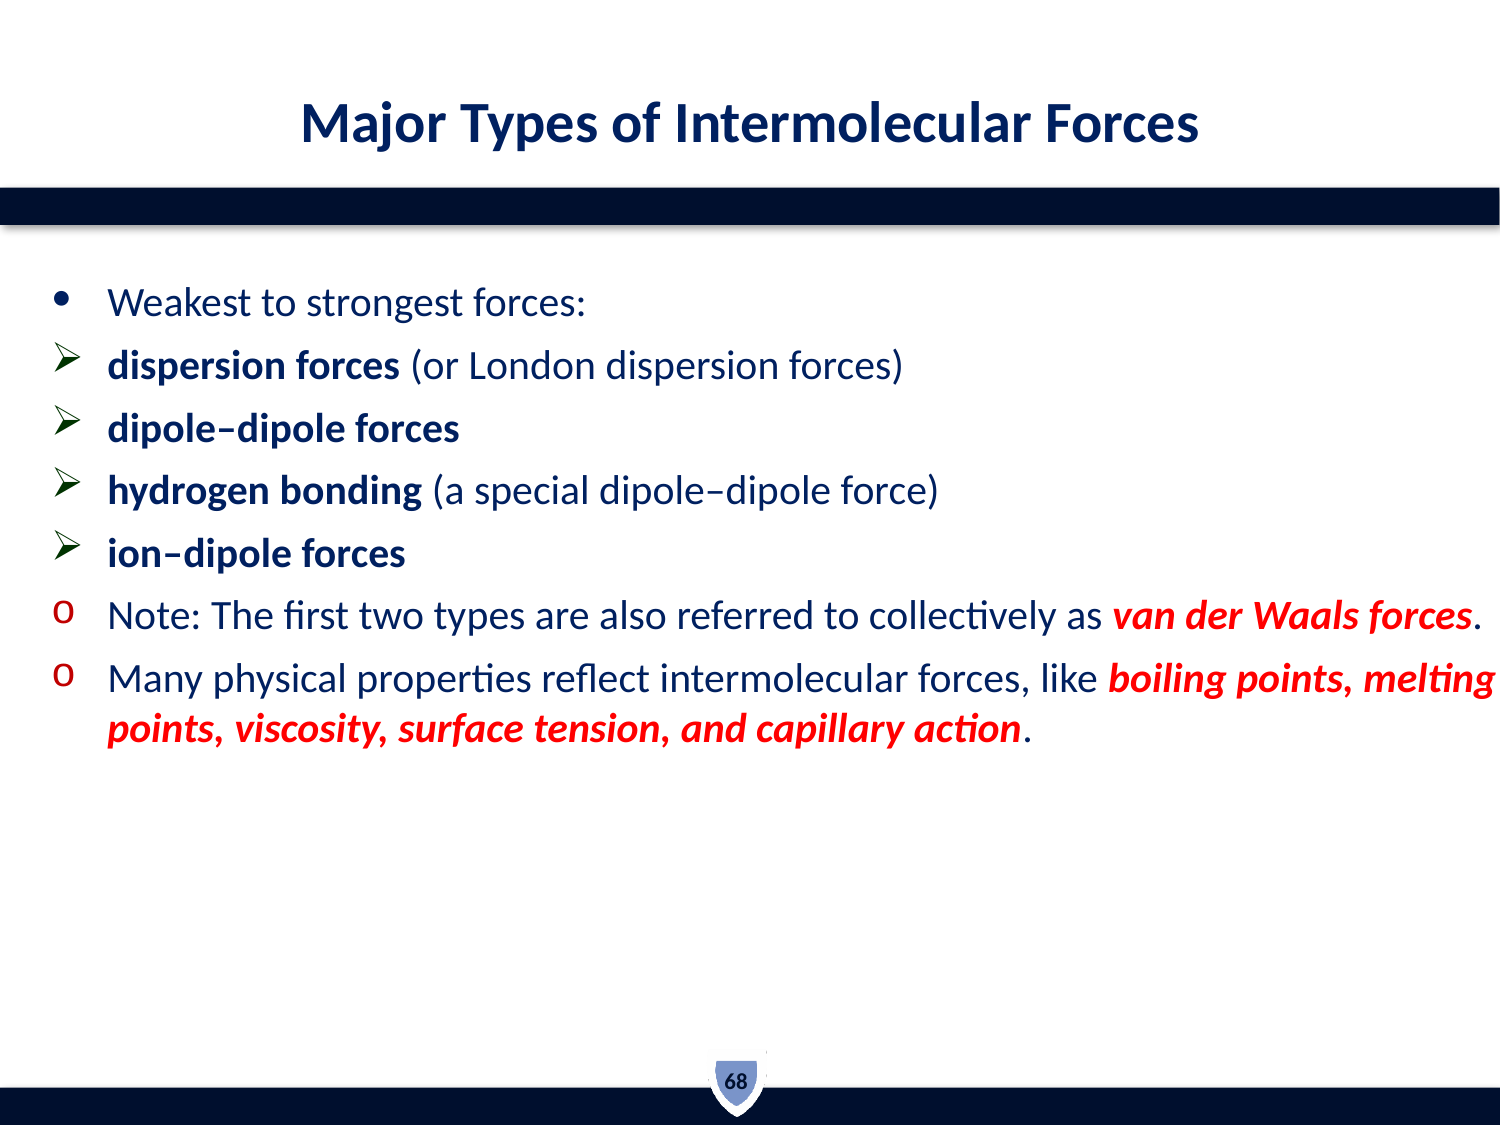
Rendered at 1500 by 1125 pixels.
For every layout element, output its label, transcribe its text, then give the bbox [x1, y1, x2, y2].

title Major Types of Intermolecular Forces [0, 24, 1500, 213]
picture [706, 1110, 767, 1117]
slide_number 68 [704, 1050, 768, 1110]
list Weakest to strongest forces: dispersion forces (or London dispersion forces) dipole–dipole forces hydrogen bonding (a special dipole–dipole force) ion–dipole forces Note: The first two types are also referred to collectively as van der Waals forces. Many physical properties reflect intermolecular forces, like boiling points, melting points, viscosity, surface tension, and capillary action. [17, 267, 1500, 746]
